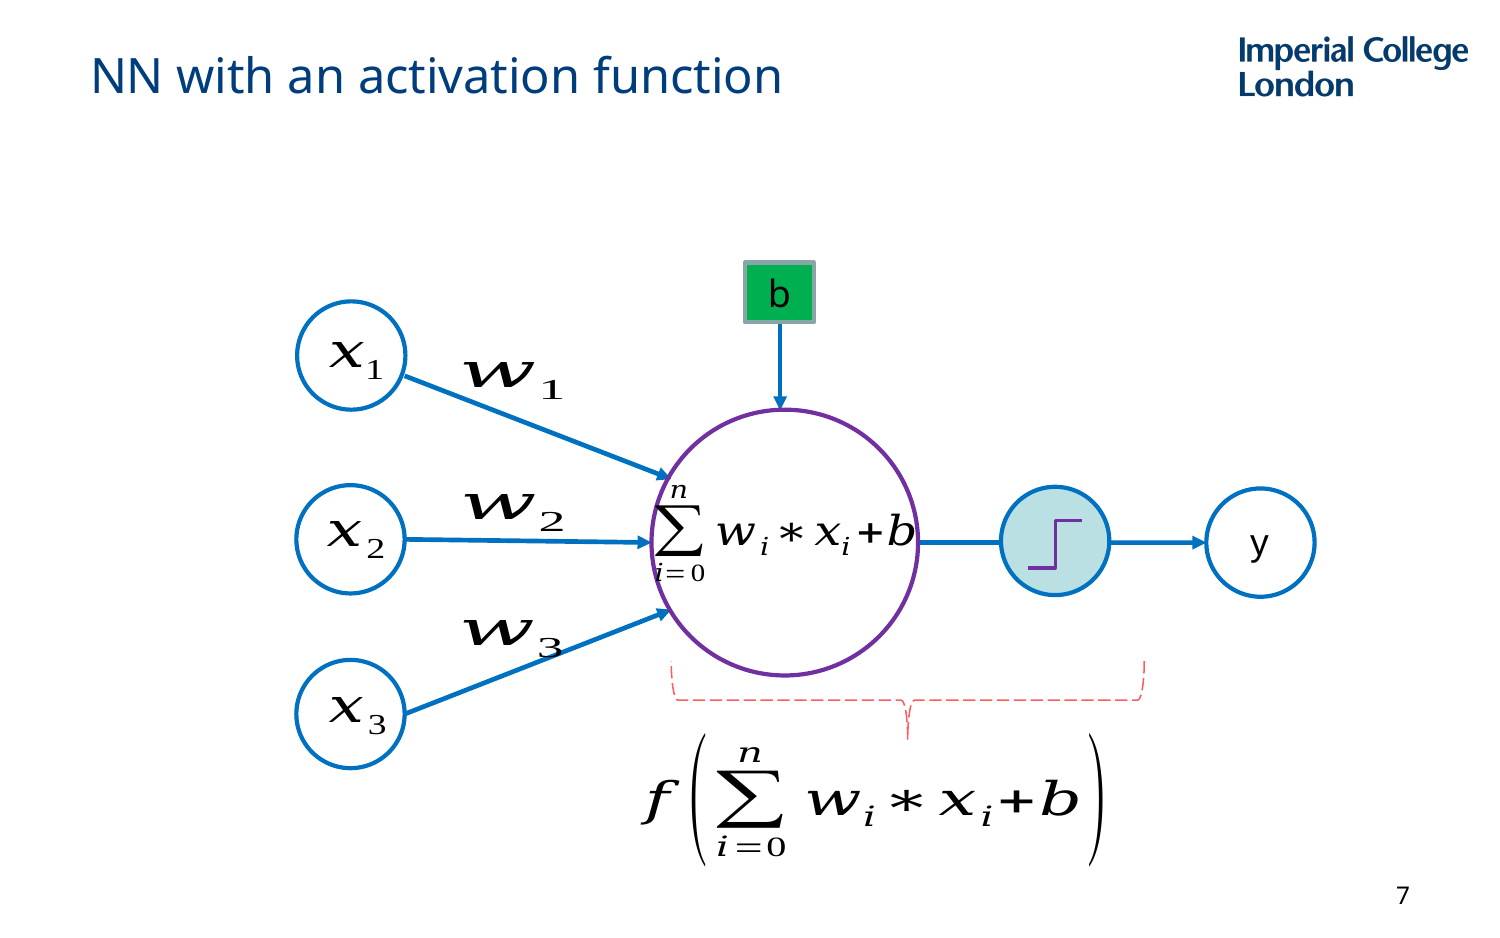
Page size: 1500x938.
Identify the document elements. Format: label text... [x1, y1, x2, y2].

text_box [676, 661, 1146, 740]
text_box [294, 483, 407, 596]
text_box [1204, 486, 1317, 599]
text_box [999, 551, 1111, 598]
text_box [404, 609, 672, 715]
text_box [1027, 520, 1083, 569]
text_box y [1235, 510, 1286, 571]
text_box [295, 299, 408, 412]
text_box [404, 539, 652, 543]
text_box b [743, 260, 816, 324]
title NN with an activation function [75, 0, 1425, 153]
text_box [294, 657, 406, 771]
slide_number 7 [1074, 872, 1426, 920]
text_box [998, 484, 1112, 541]
picture [1425, 18, 1486, 114]
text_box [404, 375, 672, 480]
text_box [649, 407, 921, 661]
